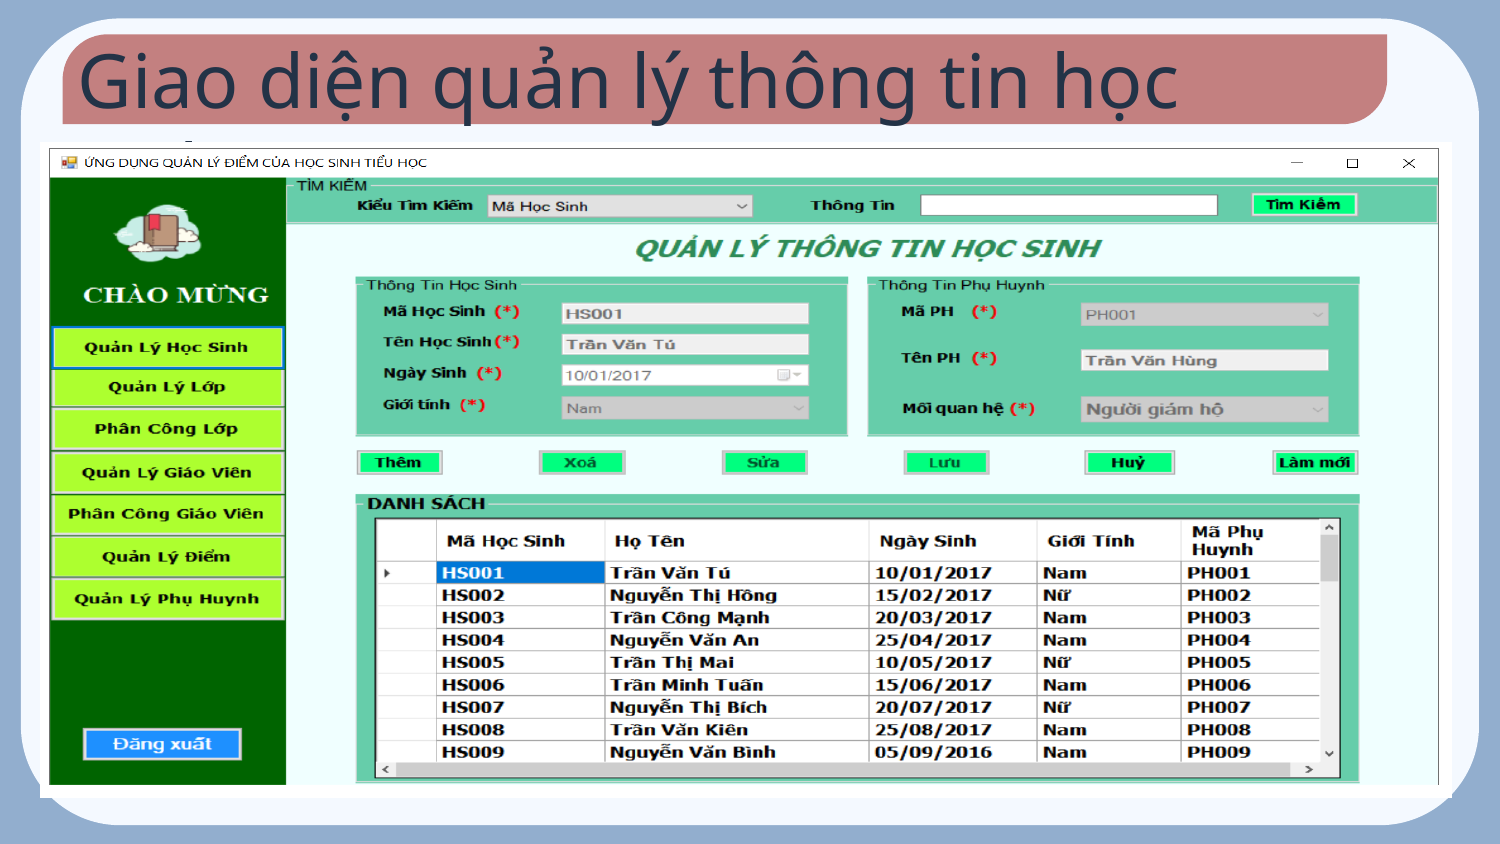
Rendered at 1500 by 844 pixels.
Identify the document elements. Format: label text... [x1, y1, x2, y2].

text_box [62, 34, 1388, 125]
title Giao diện quản lý thông tin học sinh [62, 18, 1327, 112]
picture [40, 142, 1452, 798]
